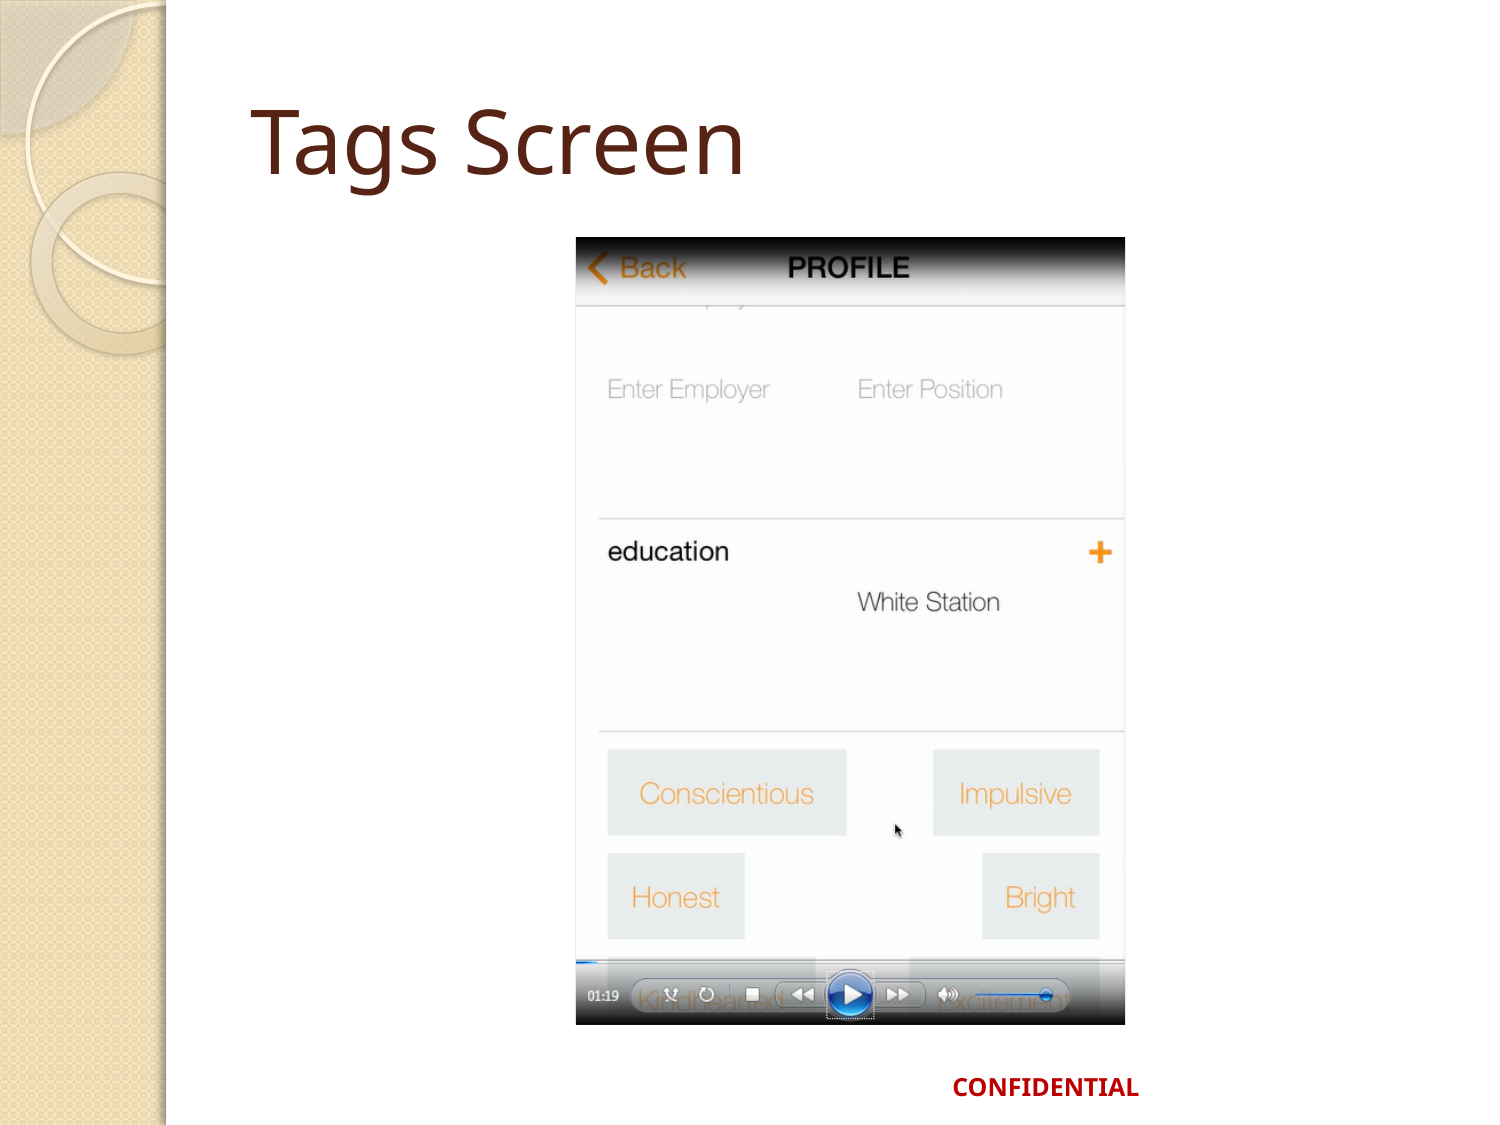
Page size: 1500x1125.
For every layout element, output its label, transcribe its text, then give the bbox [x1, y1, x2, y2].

title Tags Screen [235, 45, 1466, 233]
footer CONFIDENTIAL [937, 1034, 1413, 1113]
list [575, 237, 1126, 1026]
